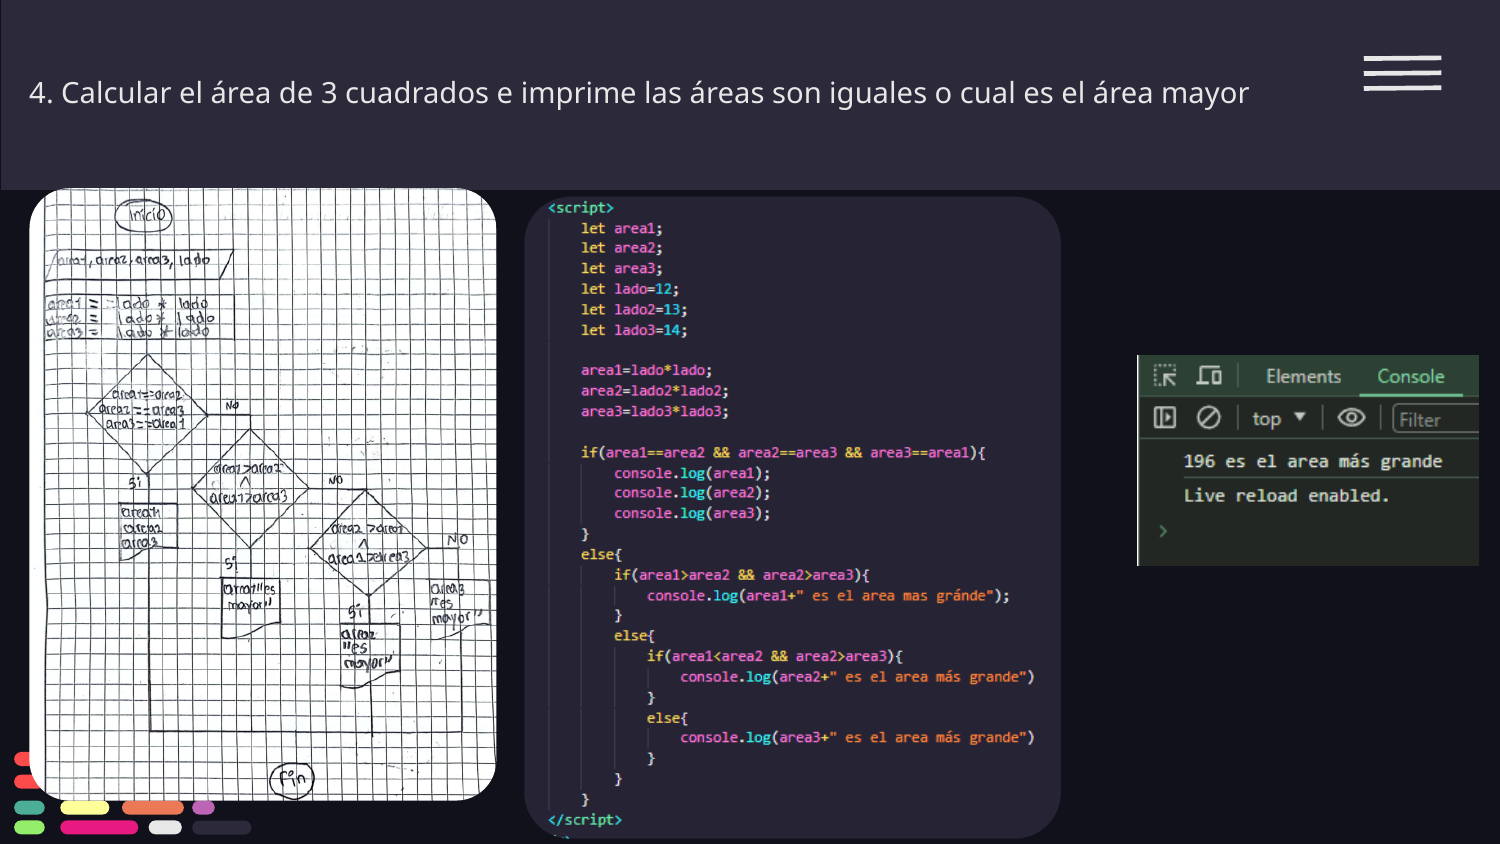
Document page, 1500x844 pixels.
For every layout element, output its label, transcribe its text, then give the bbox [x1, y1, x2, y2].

text_box 4. Calcular el área de 3 cuadrados e imprime las áreas son iguales o cual es el área mayor [14, 54, 1303, 139]
picture [524, 196, 1062, 839]
picture [29, 187, 497, 801]
picture [1137, 354, 1479, 567]
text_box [13, 750, 252, 835]
